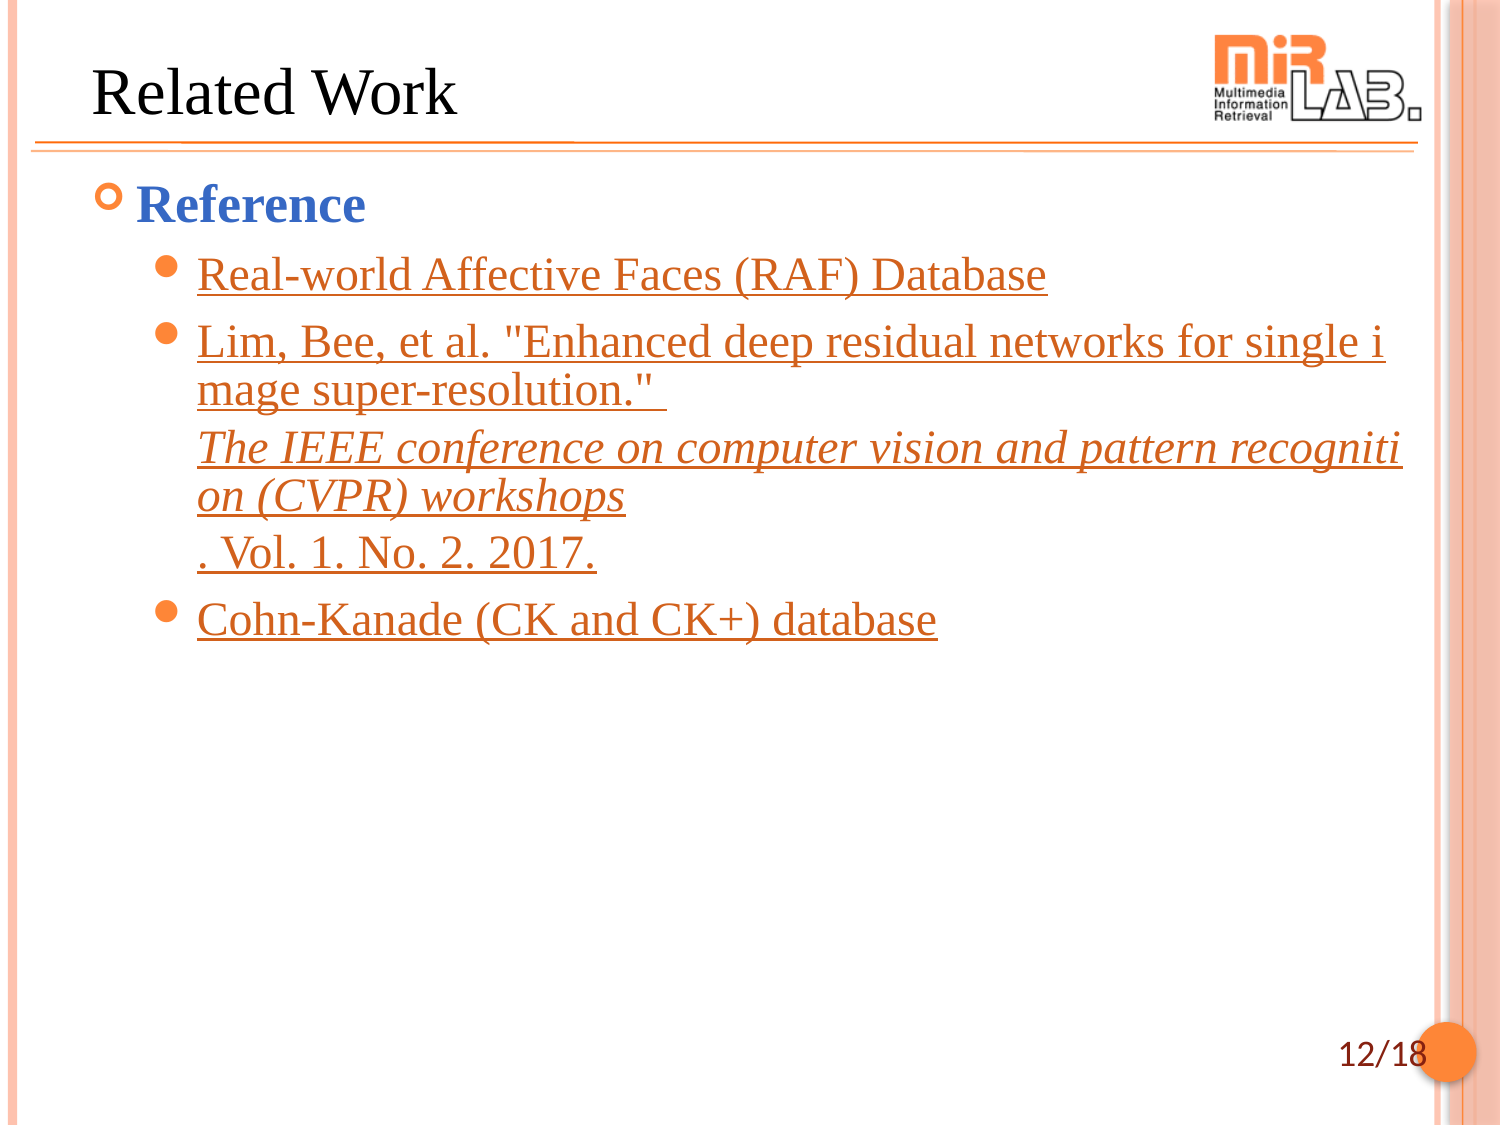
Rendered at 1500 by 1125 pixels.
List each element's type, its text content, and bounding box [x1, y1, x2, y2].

picture [1302, 30, 1424, 126]
title Related Work [76, 19, 1302, 136]
list Reference Real-world Affective Faces (RAF) Database Lim, Bee, et al. "Enhanced deep residual networks for single image super-resolution." The IEEE conference on computer vision and pattern recognition (CVPR) workshops. Vol. 1. No. 2. 2017. Cohn-Kanade (CK and CK+) database [76, 160, 1424, 1094]
